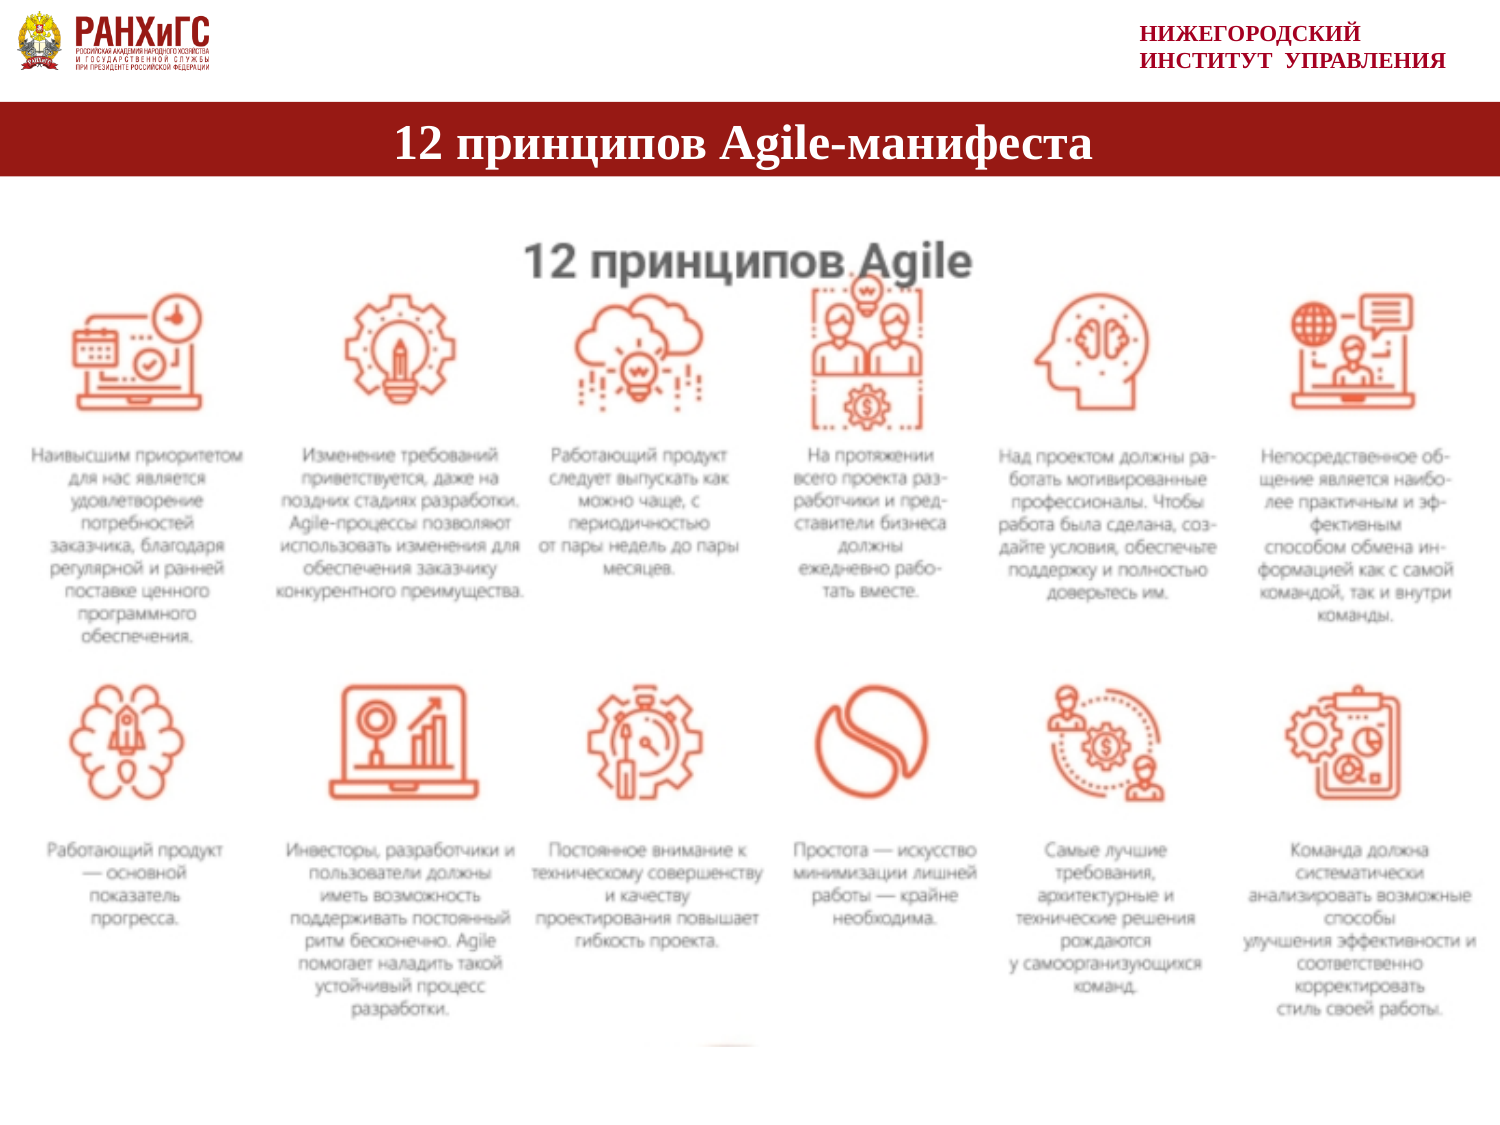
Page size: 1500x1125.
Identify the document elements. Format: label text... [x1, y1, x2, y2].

text_box НИЖЕГОРОДСКИЙ ИНСТИТУТ УПРАВЛЕНИЯ [1124, 11, 1488, 81]
picture [17, 11, 209, 71]
picture [9, 207, 1500, 1047]
text_box 12 принципов Agile-манифеста [0, 101, 1500, 177]
